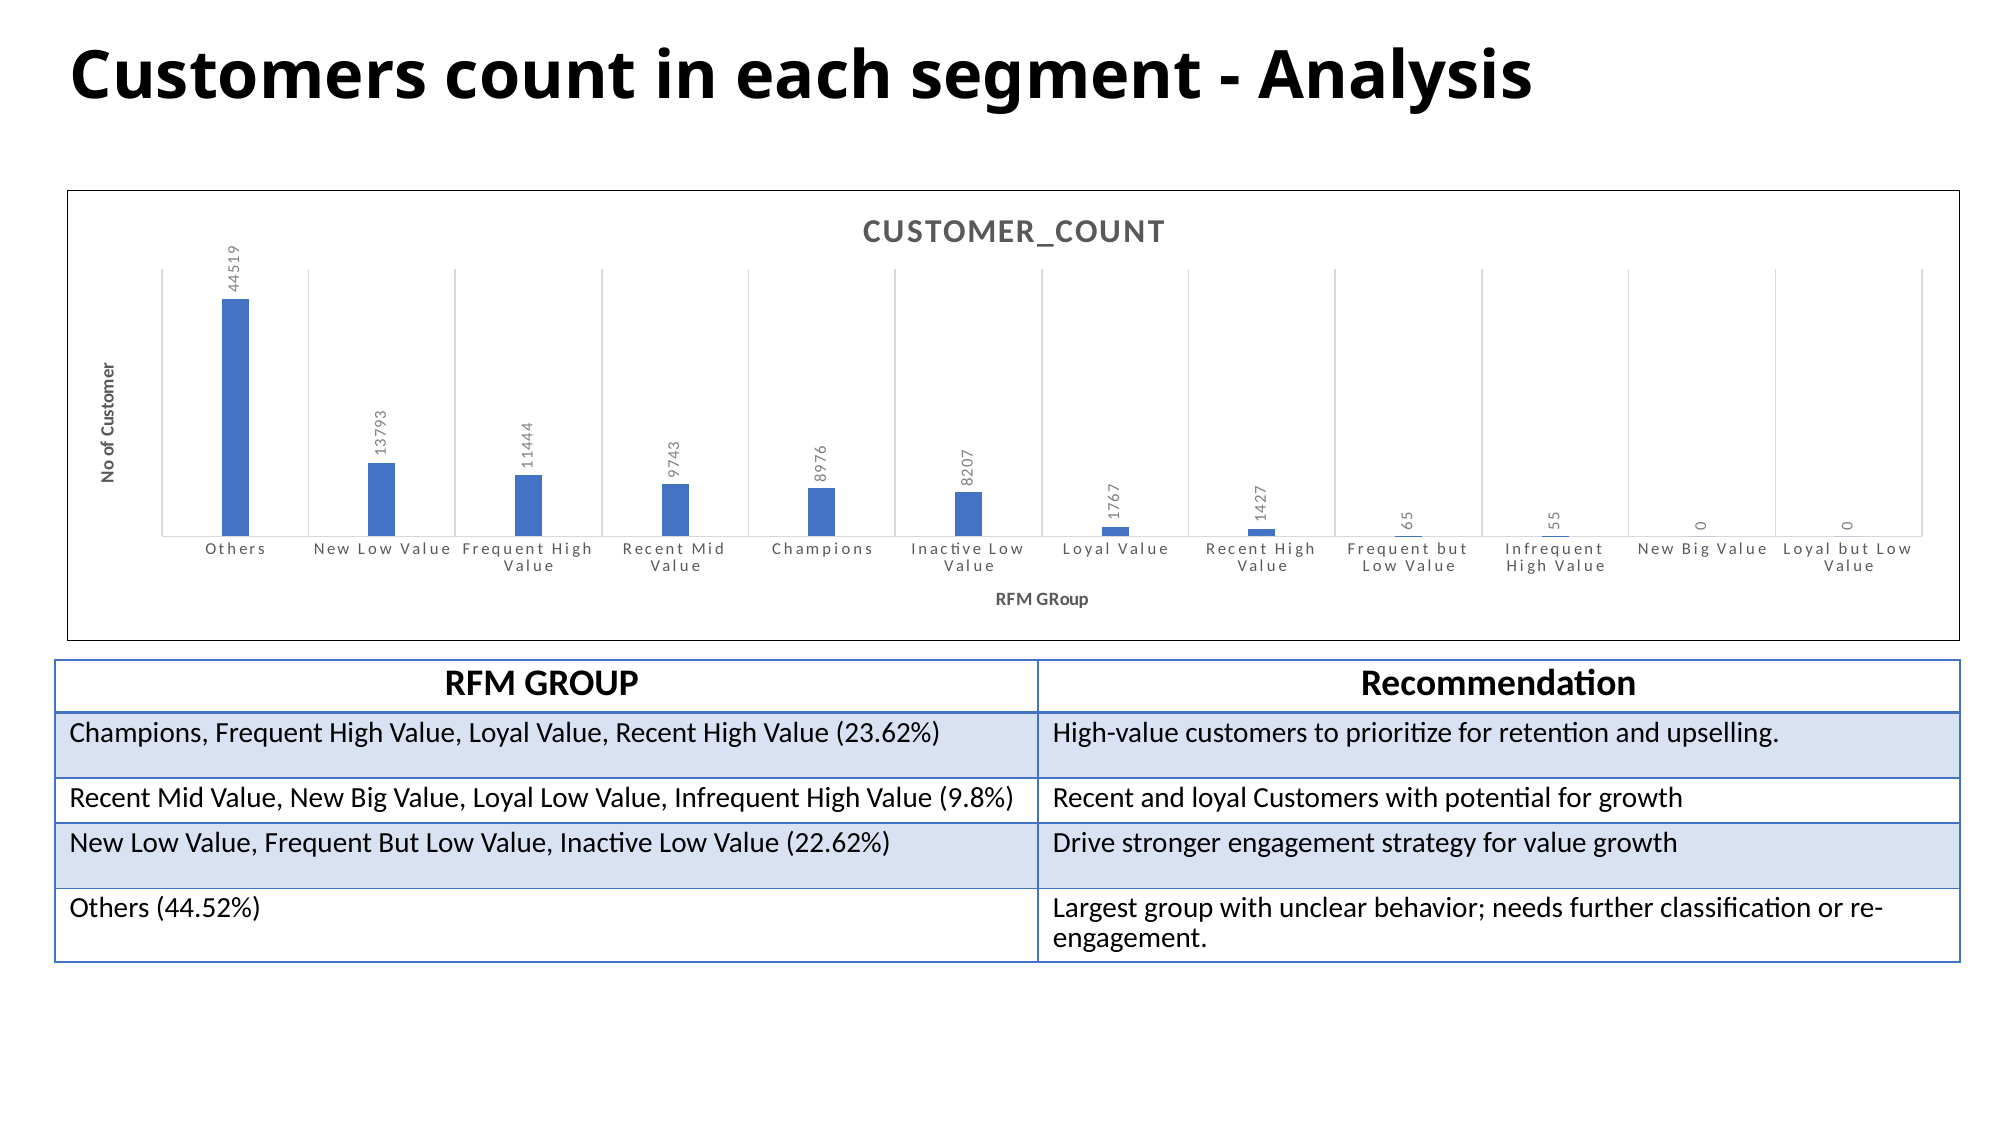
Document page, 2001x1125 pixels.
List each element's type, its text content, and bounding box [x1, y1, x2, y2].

table_header RFM GROUP [56, 661, 1037, 711]
table_cell Recent and loyal Customers with potential for growth [1039, 779, 1959, 822]
table_cell Drive stronger engagement strategy for value growth [1039, 824, 1959, 888]
table_cell Recent Mid Value, New Big Value, Loyal Low Value, Infrequent High Value (9.8%) [56, 779, 1037, 822]
table_header Recommendation [1039, 661, 1959, 711]
table_cell High-value customers to prioritize for retention and upselling. [1039, 714, 1959, 777]
table_cell Largest group with unclear behavior; needs further classification or re-engagement. [1039, 889, 1959, 961]
table_cell Others (44.52%) [56, 889, 1037, 961]
chart [67, 190, 1960, 641]
text_box Customers count in each segment - Analysis [54, 23, 1780, 126]
table_cell New Low Value, Frequent But Low Value, Inactive Low Value (22.62%) [56, 824, 1037, 888]
table_cell Champions, Frequent High Value, Loyal Value, Recent High Value (23.62%) [56, 714, 1037, 777]
